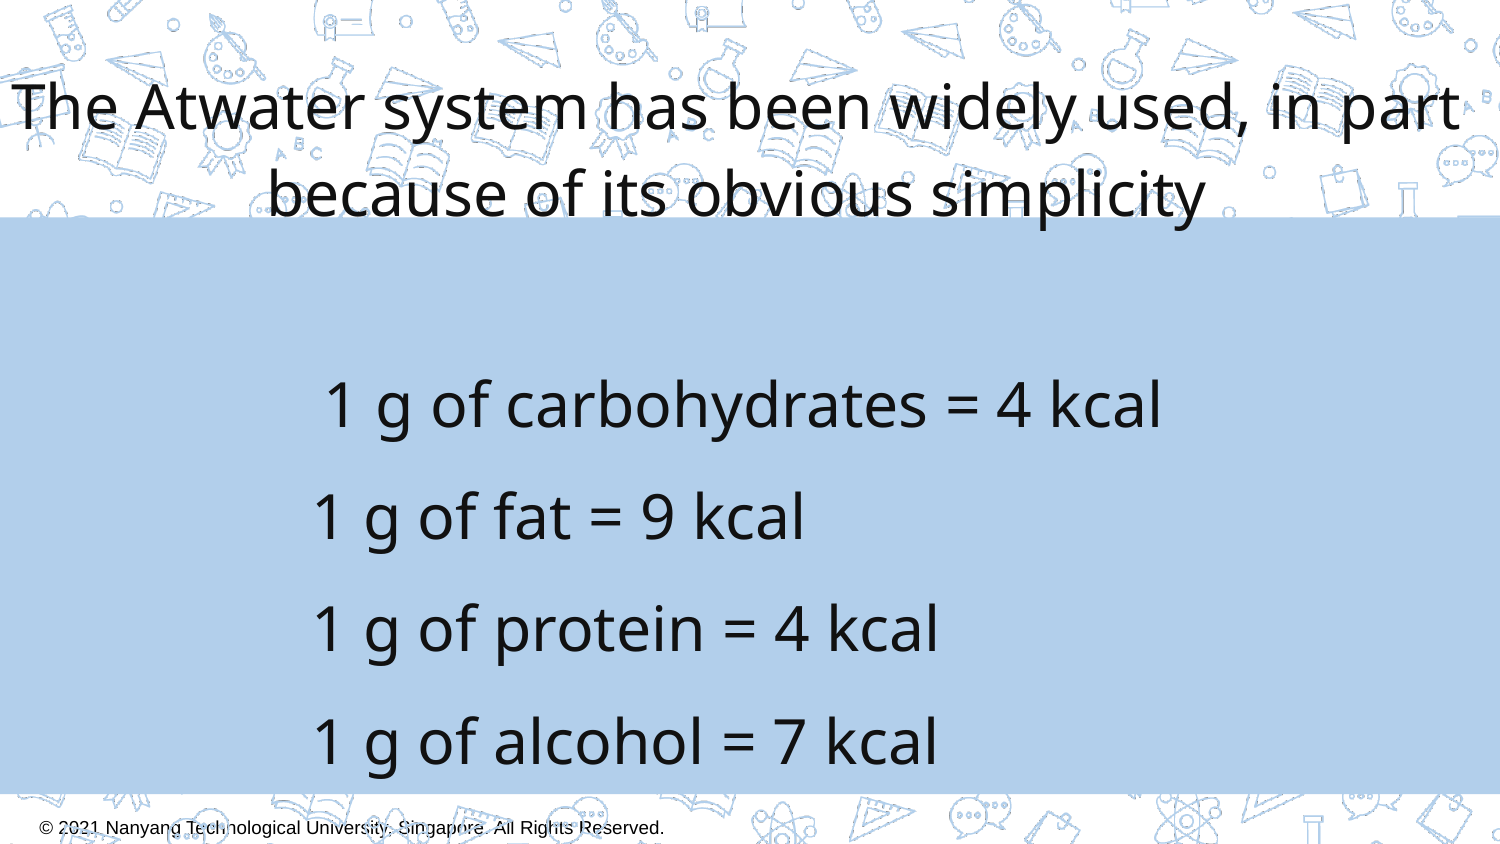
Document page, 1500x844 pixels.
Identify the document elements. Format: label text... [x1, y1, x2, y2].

text_box 1 g of carbohydrates = 4 kcal 1 g of fat = 9 kcal 1 g of protein = 4 kcal 1 g of alcohol = 7 kcal [0, 217, 1500, 795]
picture [0, 795, 1500, 844]
picture [0, 0, 1500, 217]
title The Atwater system has been widely used, in part because of its obvious simplicity [0, 11, 1488, 274]
